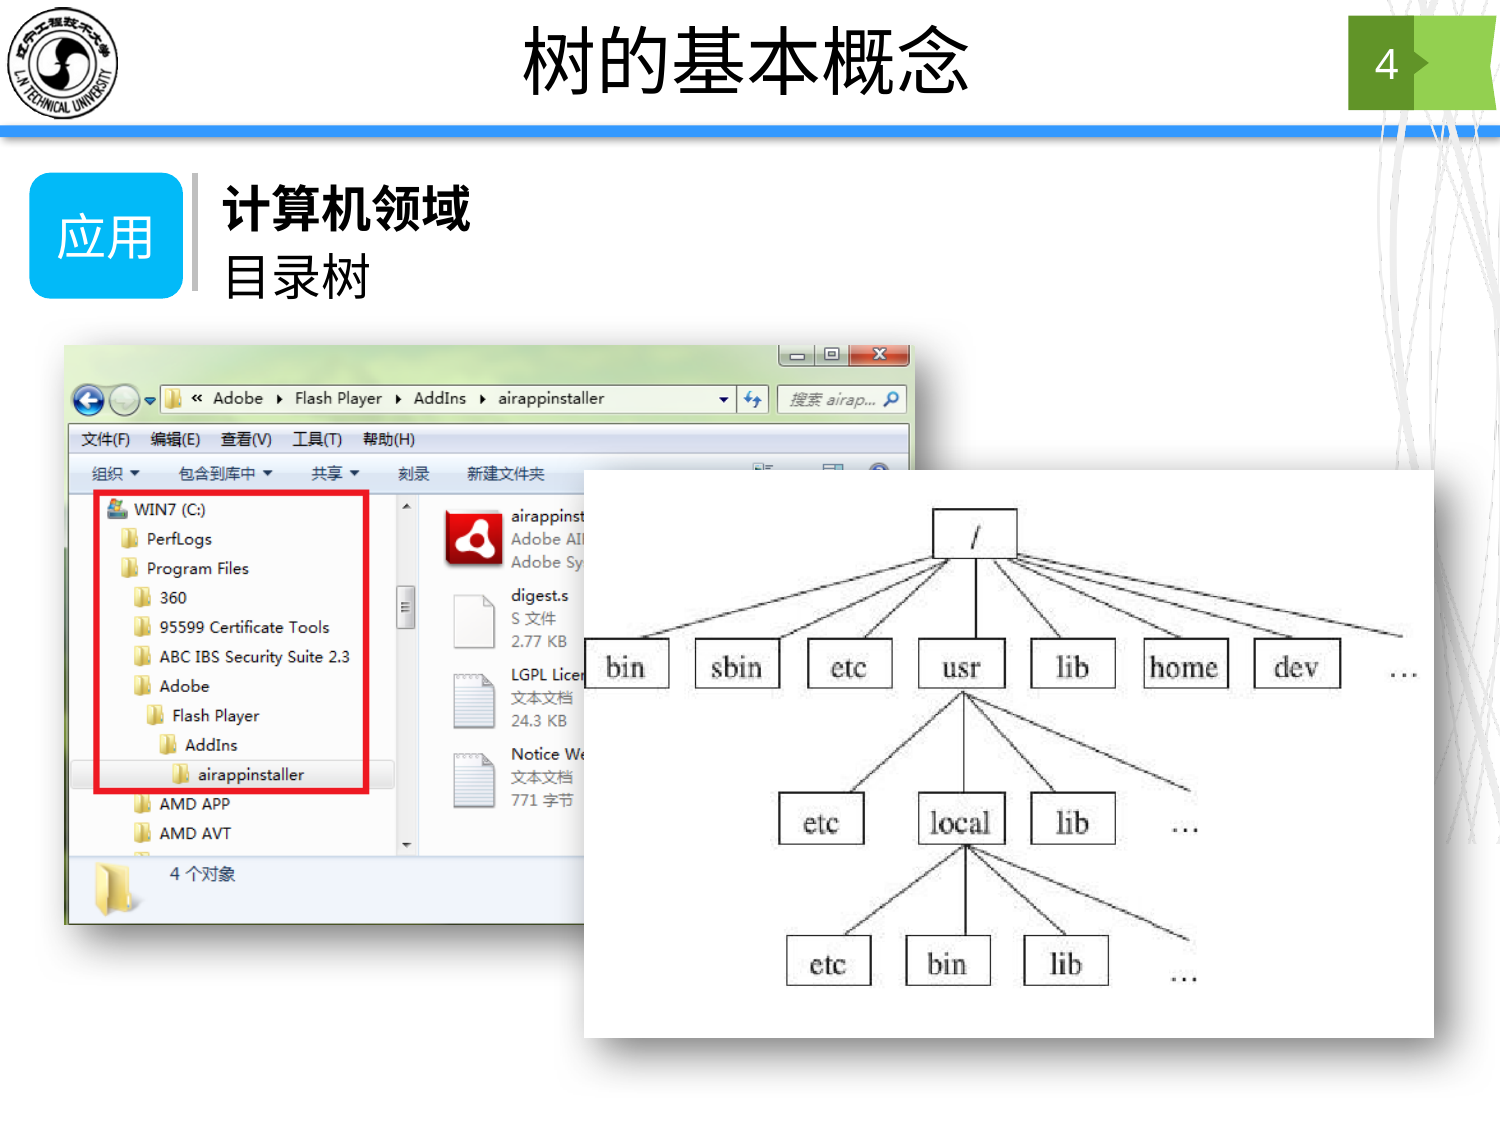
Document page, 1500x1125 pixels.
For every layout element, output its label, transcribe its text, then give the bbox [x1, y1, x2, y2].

picture [5, 7, 118, 120]
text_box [1377, 0, 1500, 844]
picture [64, 345, 1434, 1038]
title 树的基本概念 [147, 1, 1346, 118]
list 4 [1340, 15, 1434, 111]
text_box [29, 157, 1483, 308]
